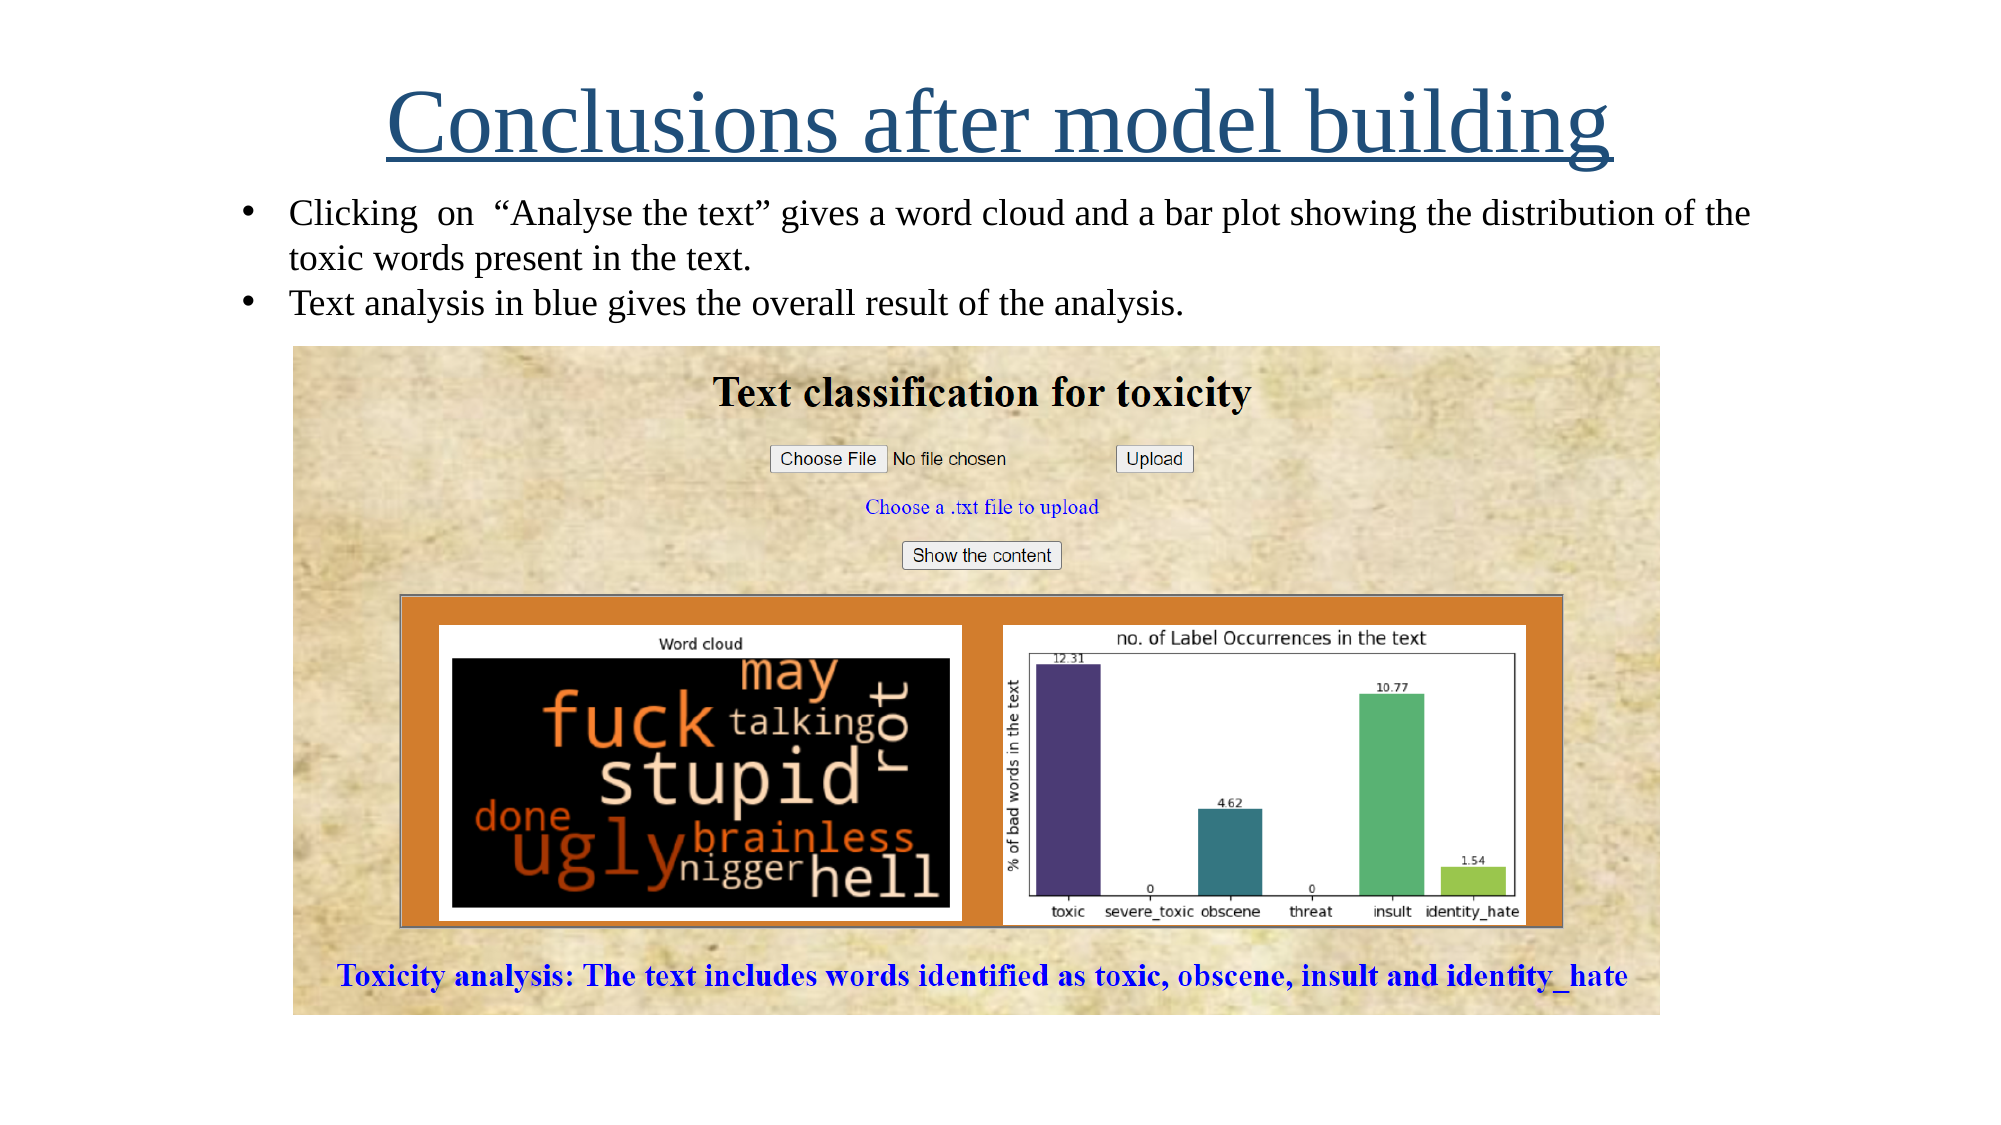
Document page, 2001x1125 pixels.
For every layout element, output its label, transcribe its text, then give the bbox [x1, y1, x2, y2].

text_box Clicking on “Analyse the text” gives a word cloud and a bar plot showing the distribution of the toxic words present in the text. Text analysis in blue gives the overall result of the analysis. [227, 180, 1773, 330]
title Conclusions after model building [137, 54, 1863, 191]
picture [293, 346, 1660, 1015]
